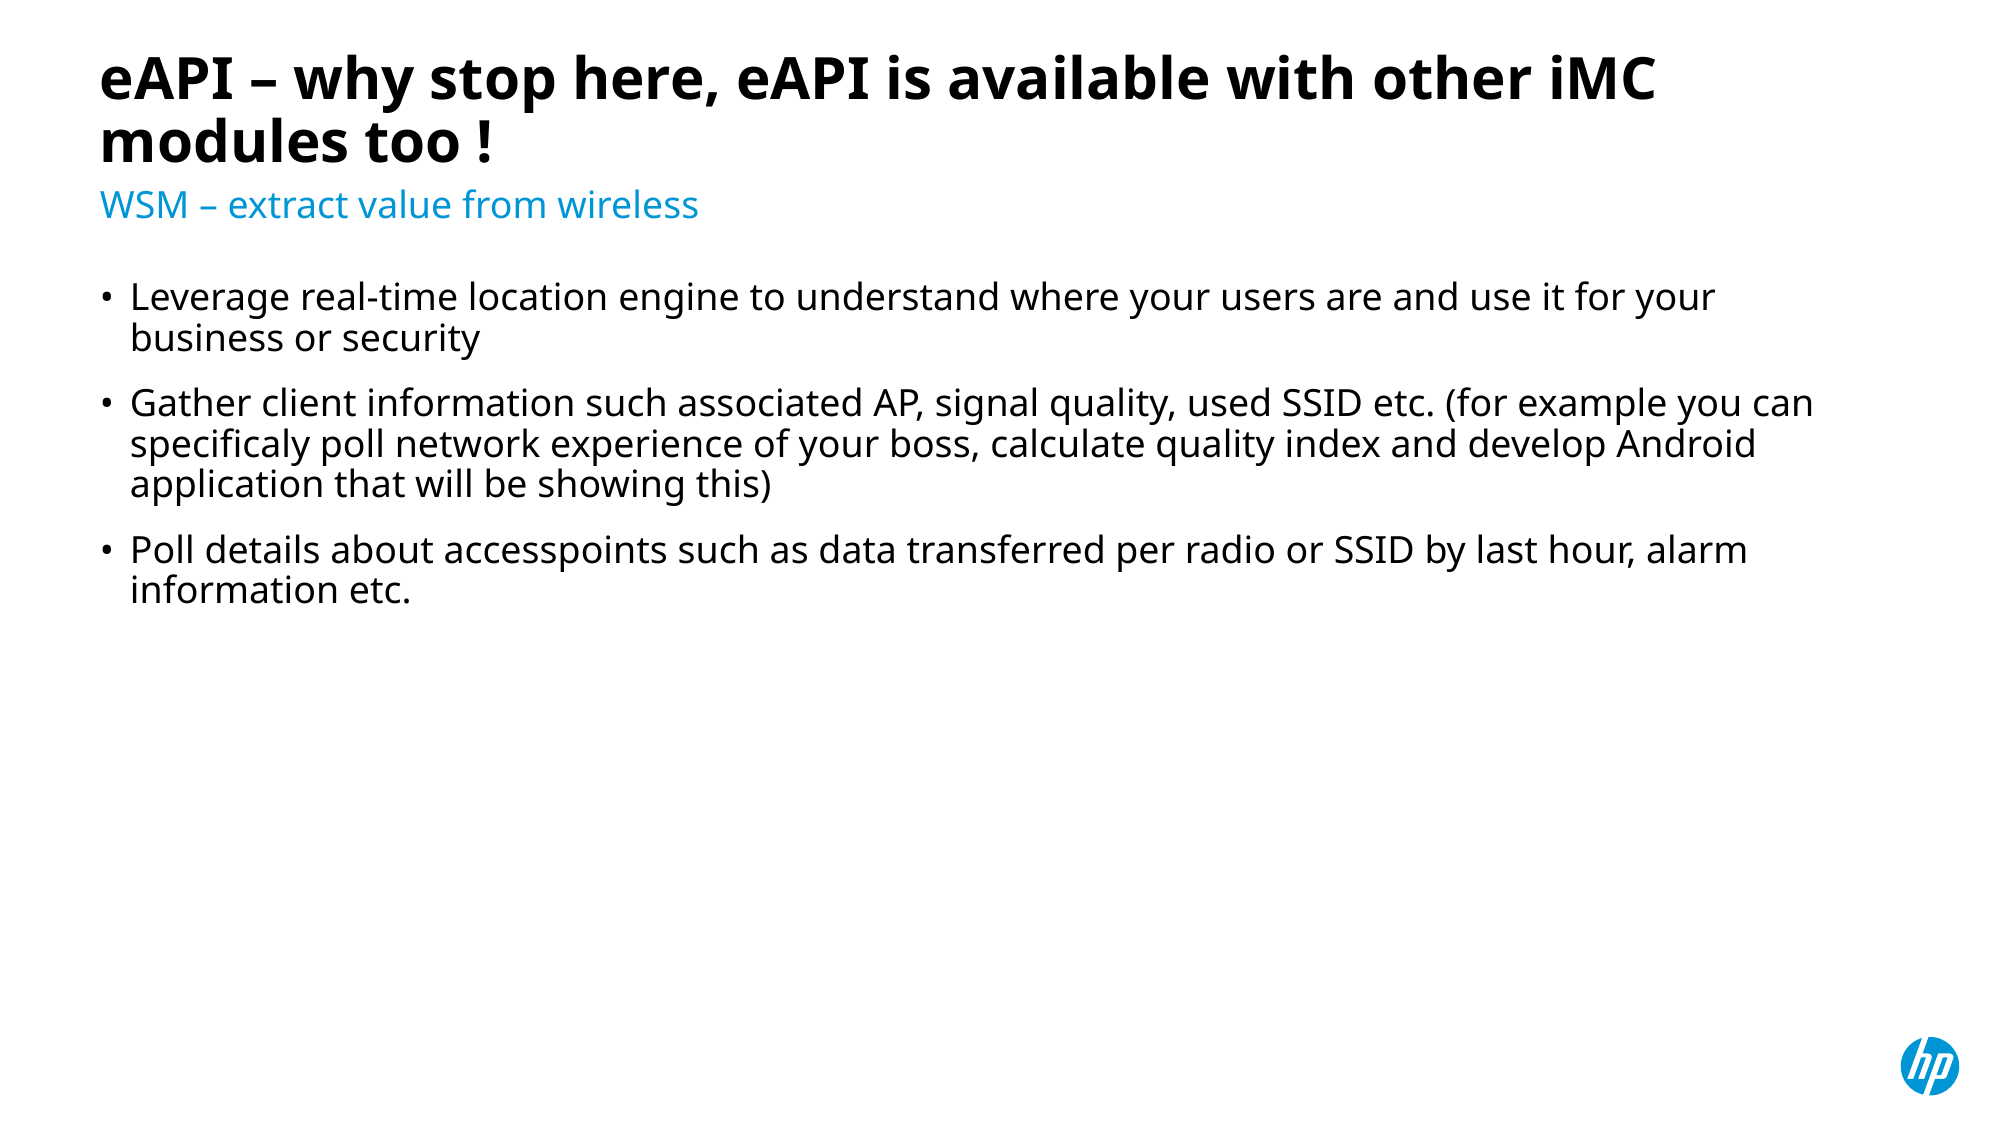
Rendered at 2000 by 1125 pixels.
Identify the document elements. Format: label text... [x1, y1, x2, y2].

list WSM – extract value from wireless [99, 186, 1900, 231]
title eAPI – why stop here, eAPI is available with other iMC modules too ! [99, 50, 1900, 175]
list Leverage real-time location engine to understand where your users are and use it for your business or security Gather client information such associated AP, signal quality, used SSID etc. (for example you can specificaly poll network experience of your boss, calculate quality index and develop Android application that will be showing this) Poll details about accesspoints such as data transferred per radio or SSID by last hour, alarm information etc. [99, 278, 1850, 1004]
